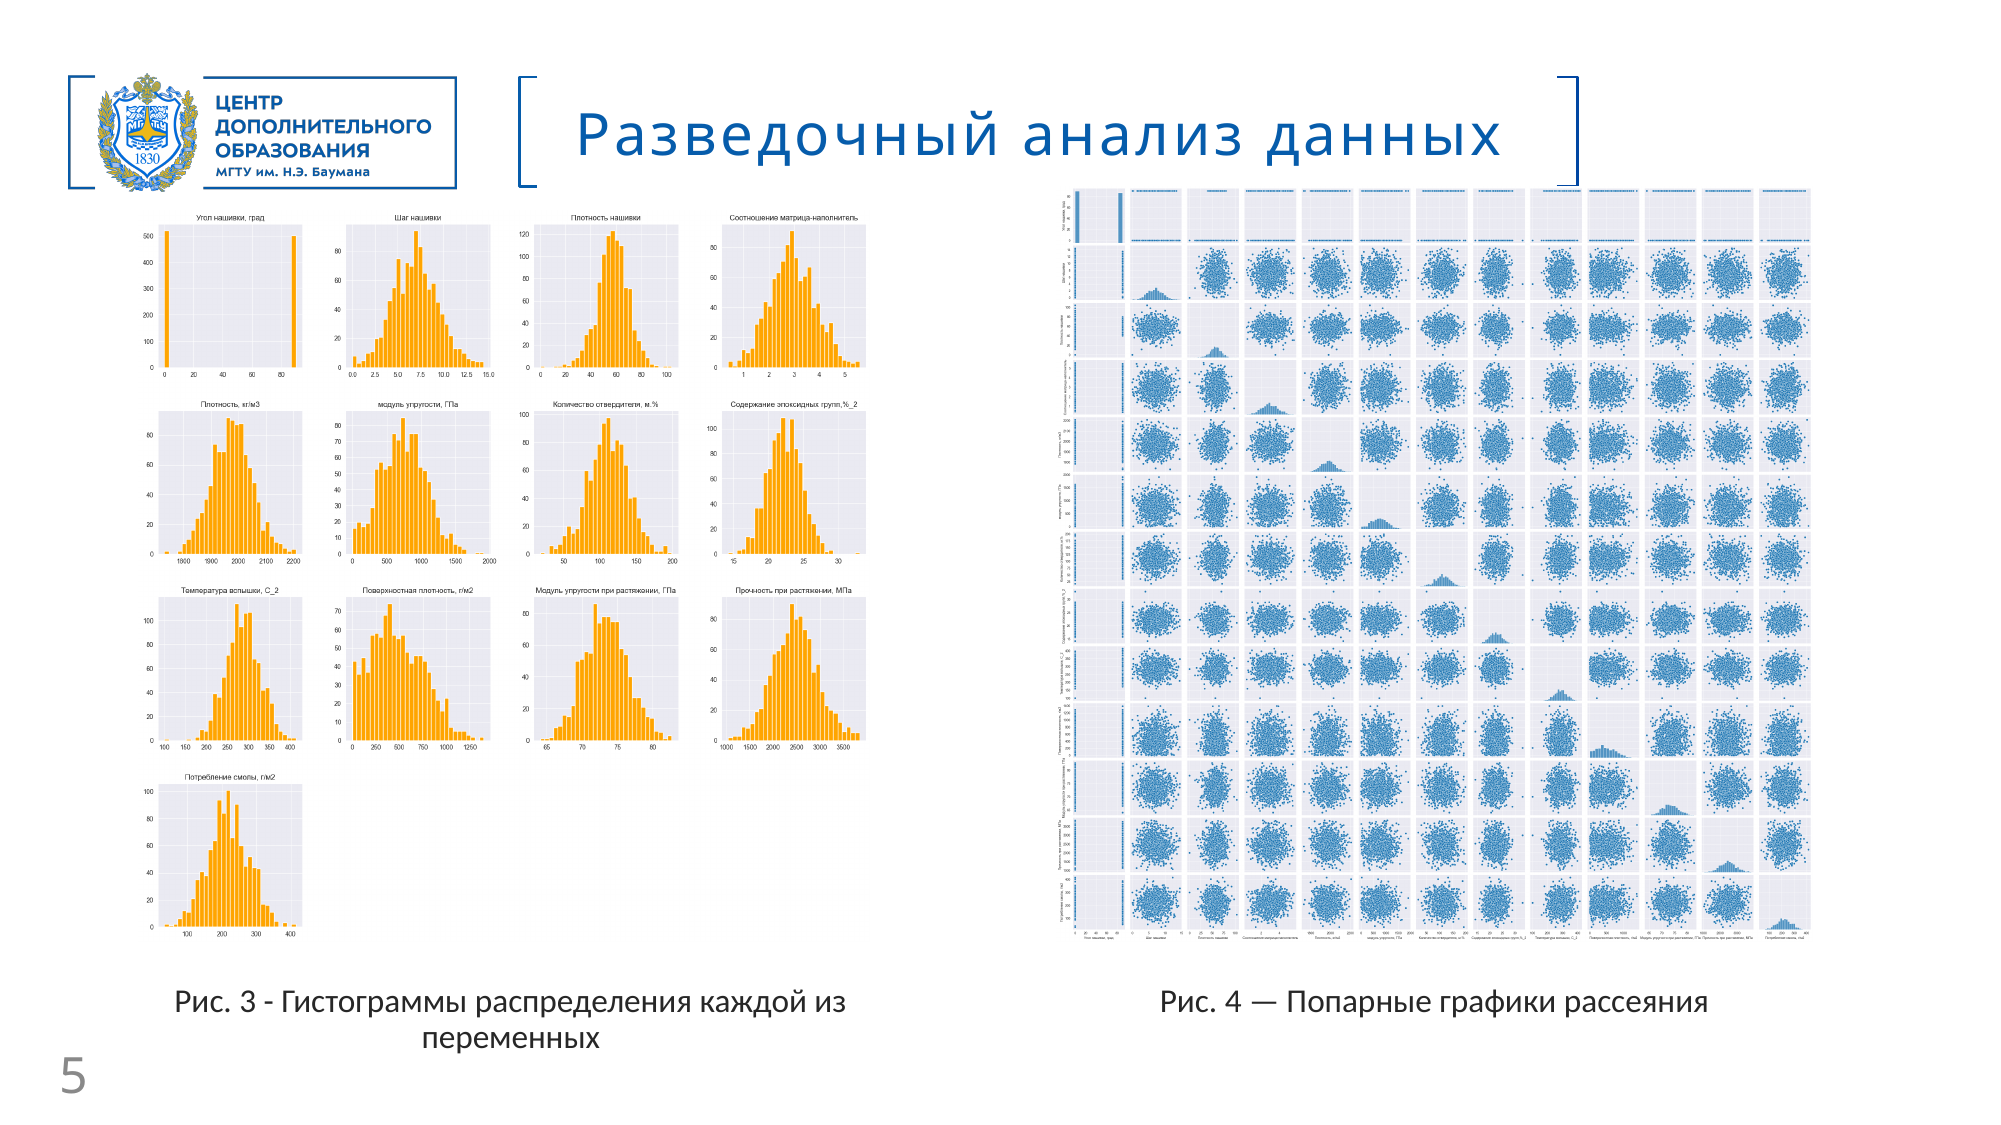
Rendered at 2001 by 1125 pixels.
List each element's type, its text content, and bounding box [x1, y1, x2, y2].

picture [68, 73, 457, 192]
picture [138, 209, 870, 943]
text_box Рис. 3 - Гистограммы распределения каждой из переменных [138, 977, 884, 1076]
text_box Рис. 4 — Попарные графики рассеяния [1098, 977, 1772, 1076]
picture [1056, 185, 1813, 943]
slide_number 5 [44, 1055, 139, 1101]
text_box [519, 76, 1578, 187]
